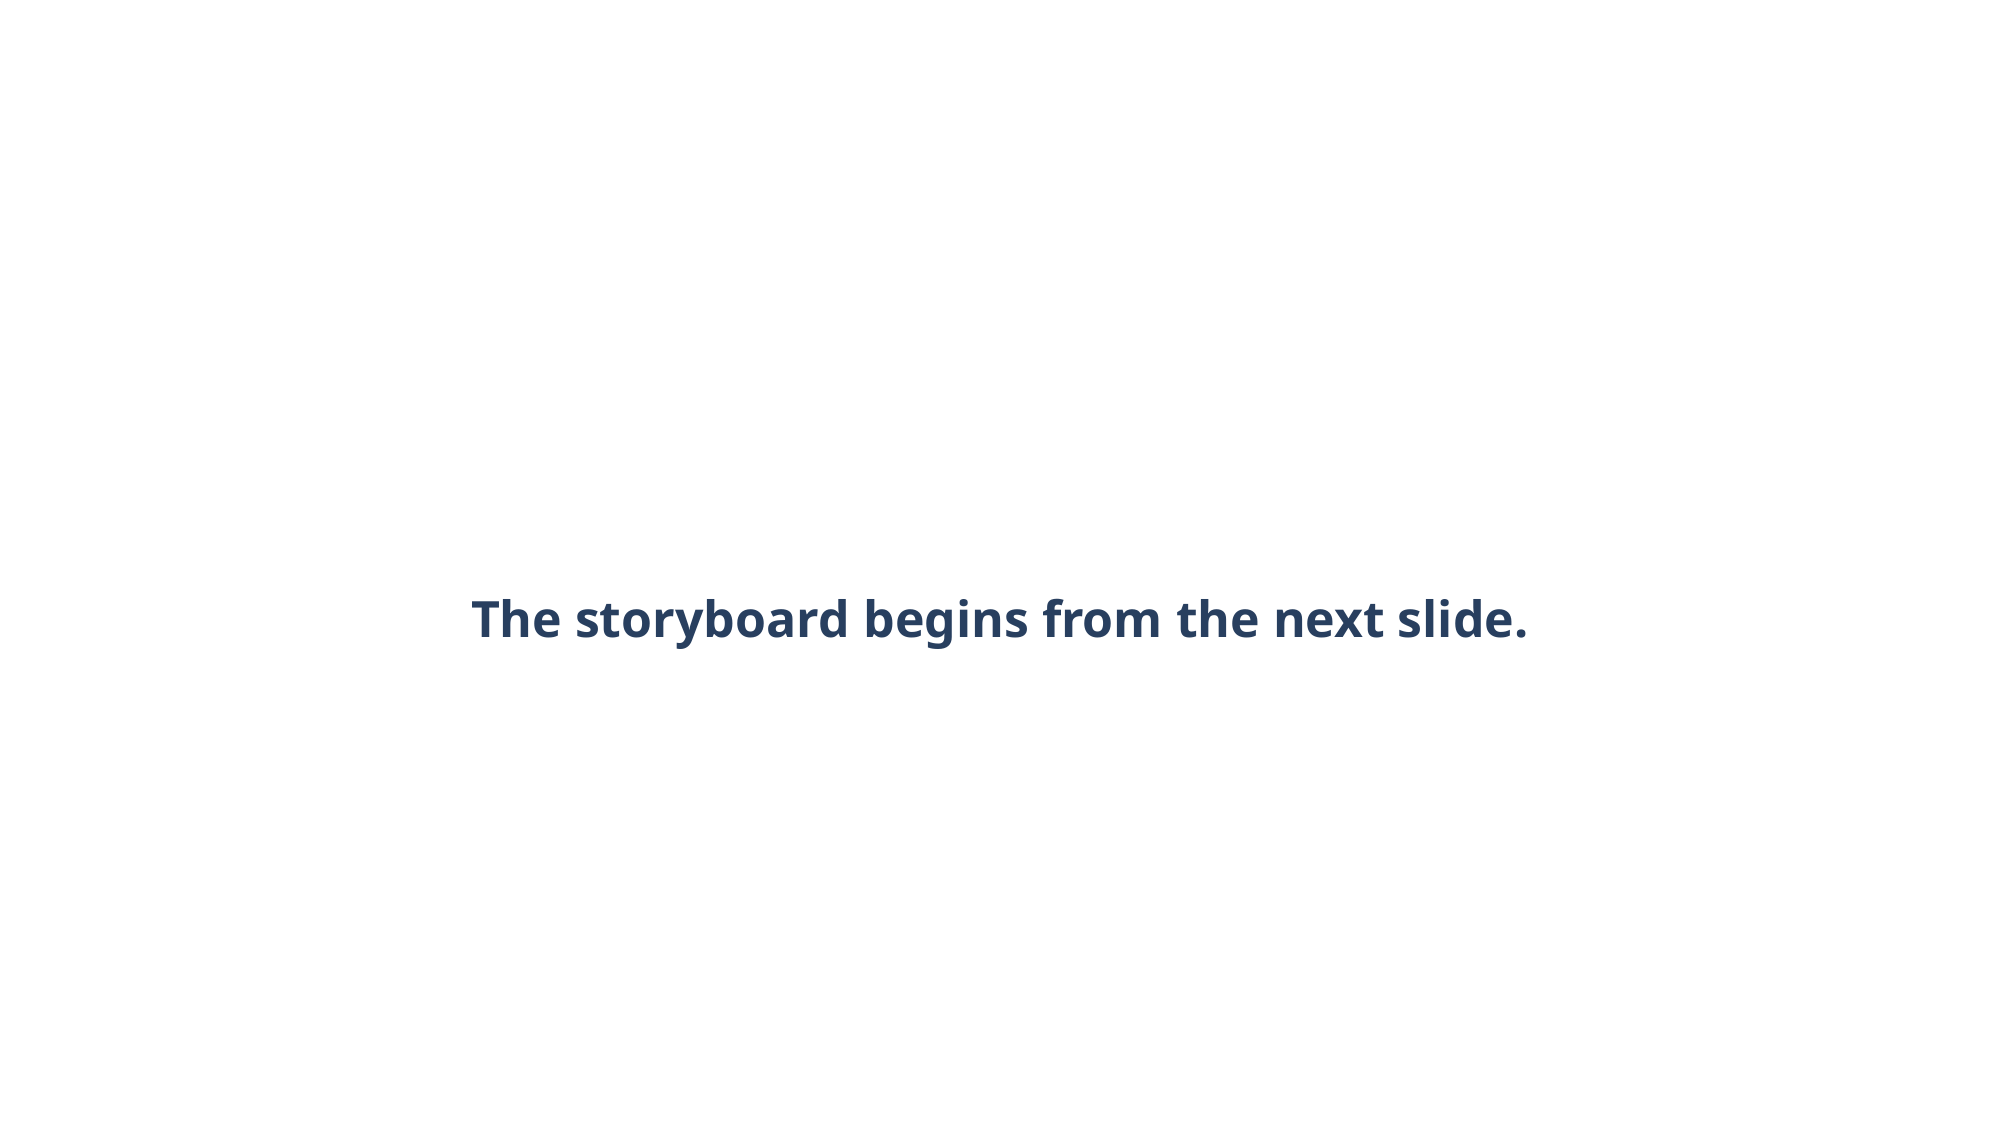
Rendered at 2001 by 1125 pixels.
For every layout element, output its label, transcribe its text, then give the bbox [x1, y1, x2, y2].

text_box The storyboard begins from the next slide. [425, 520, 1575, 715]
